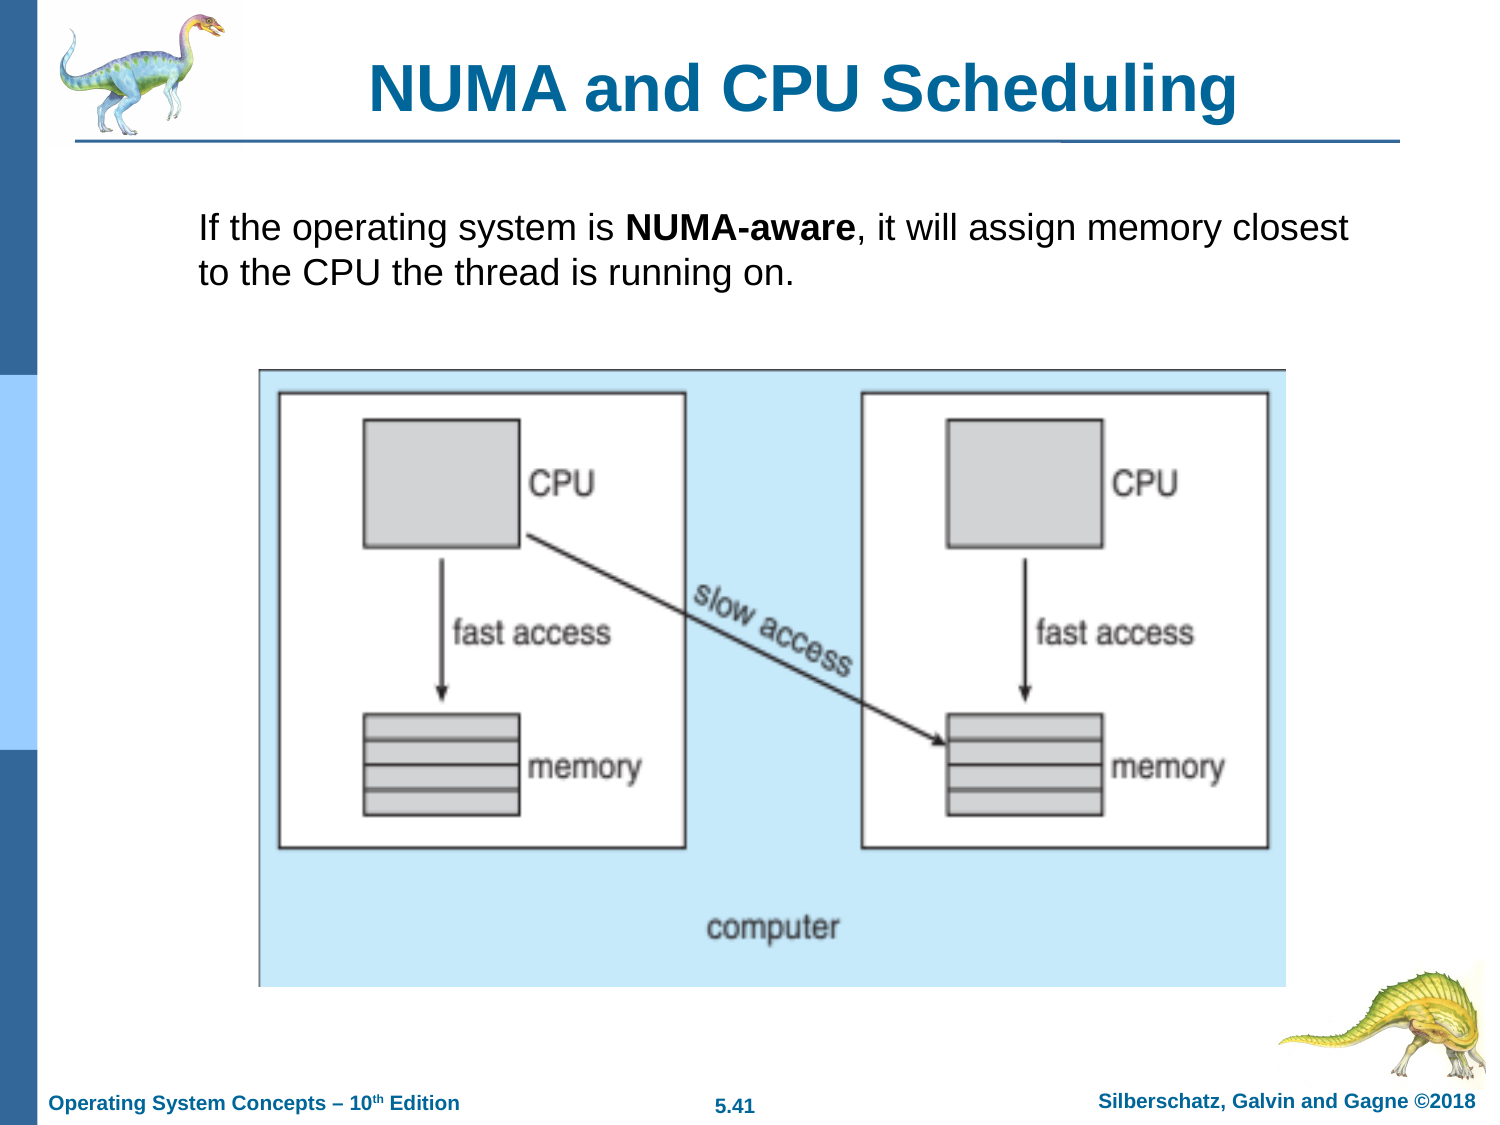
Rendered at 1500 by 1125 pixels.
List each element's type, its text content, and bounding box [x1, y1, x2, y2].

picture [46, 0, 243, 149]
title NUMA and CPU Scheduling [183, 37, 1425, 133]
text_box If the operating system is NUMA-aware, it will assign memory closest to the CPU the thread is running on. [183, 195, 1378, 301]
picture [258, 369, 1486, 1090]
